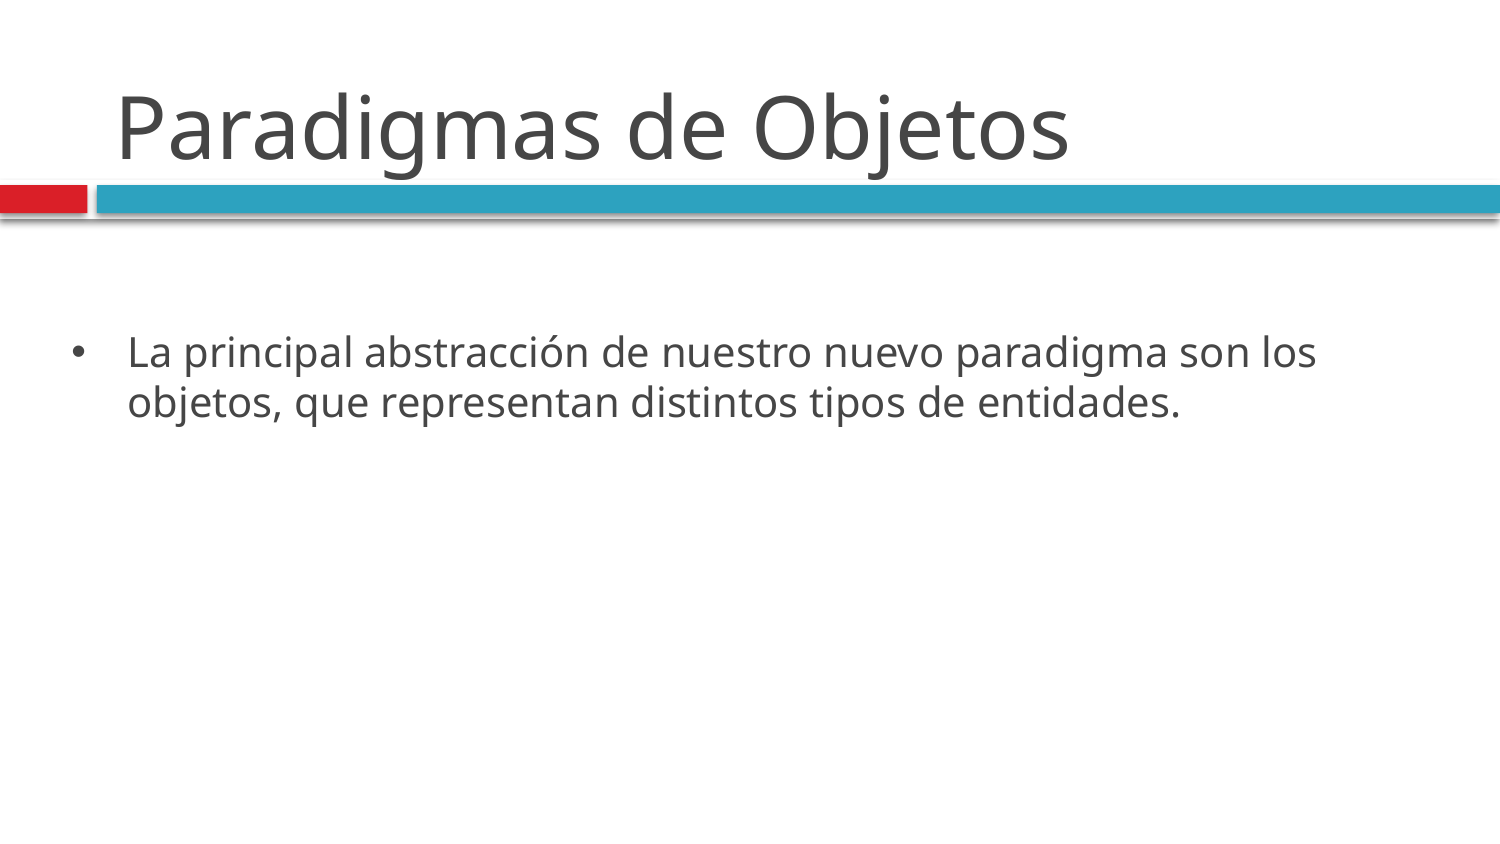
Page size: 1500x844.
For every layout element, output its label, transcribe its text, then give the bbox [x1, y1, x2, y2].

text_box La principal abstracción de nuestro nuevo paradigma son los objetos, que representan distintos tipos de entidades. [56, 256, 1481, 434]
title Paradigmas de Objetos [99, 19, 1438, 185]
